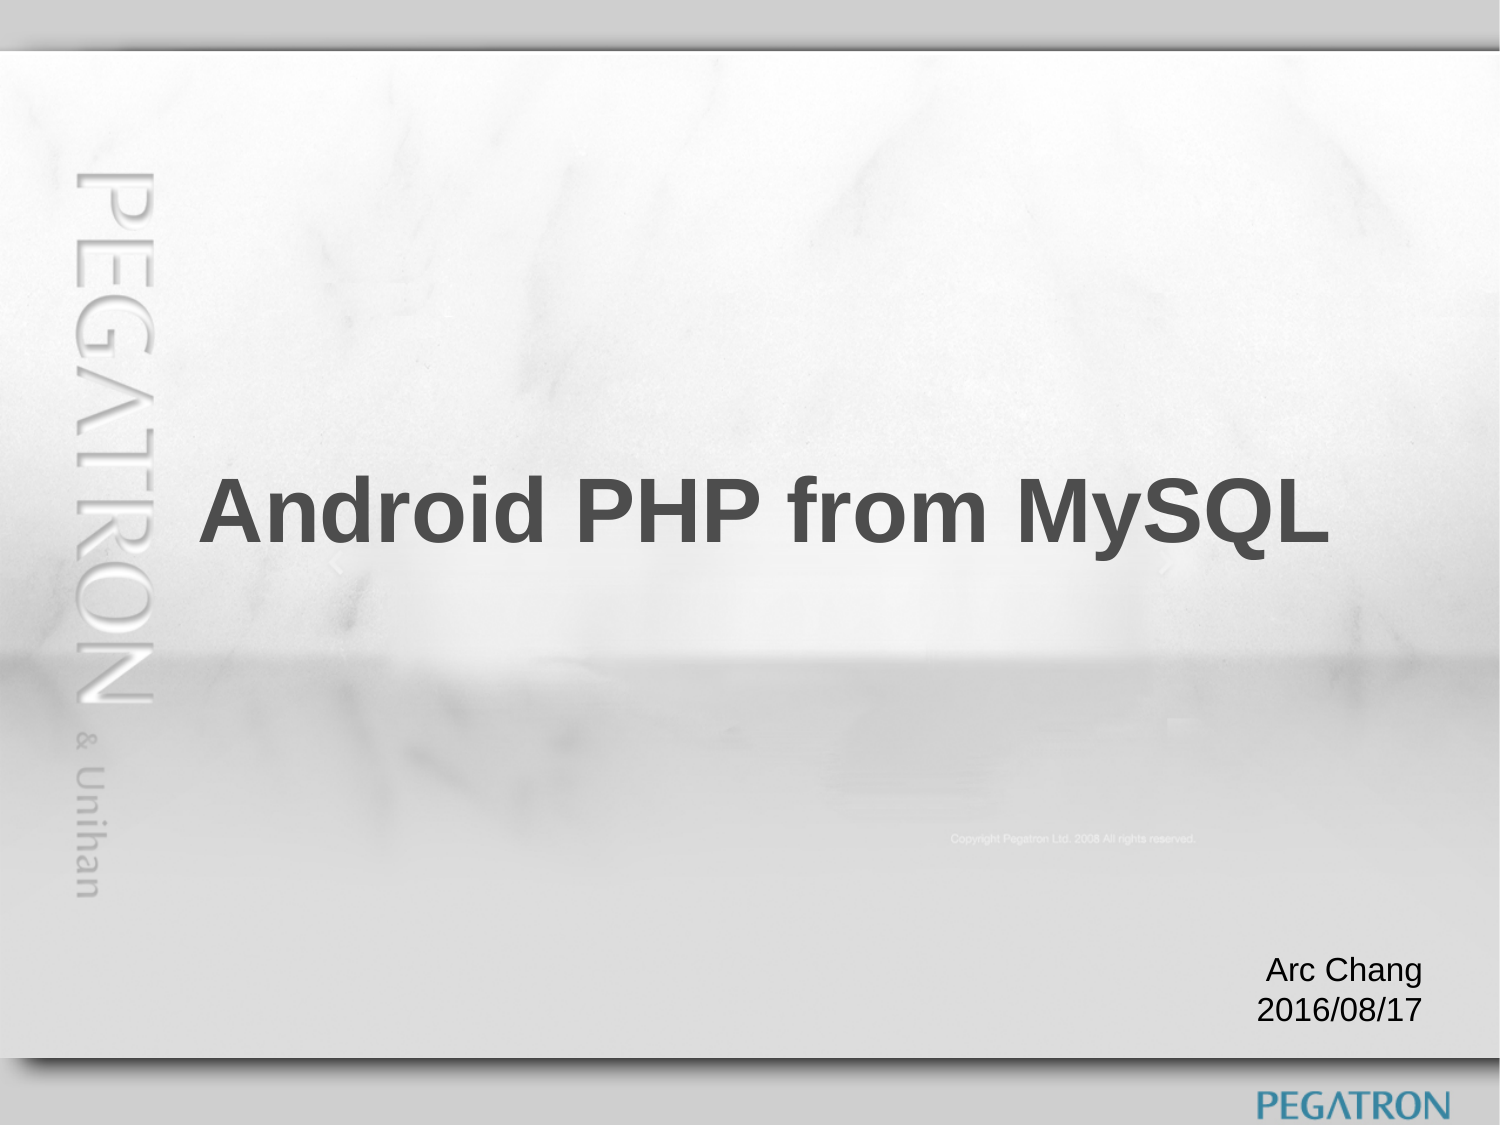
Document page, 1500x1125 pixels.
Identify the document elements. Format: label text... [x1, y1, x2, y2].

text_box Android PHP from MySQL [183, 385, 1423, 626]
text_box Arc Chang 2016/08/17 [1242, 940, 1438, 1035]
picture [0, 0, 1500, 1125]
